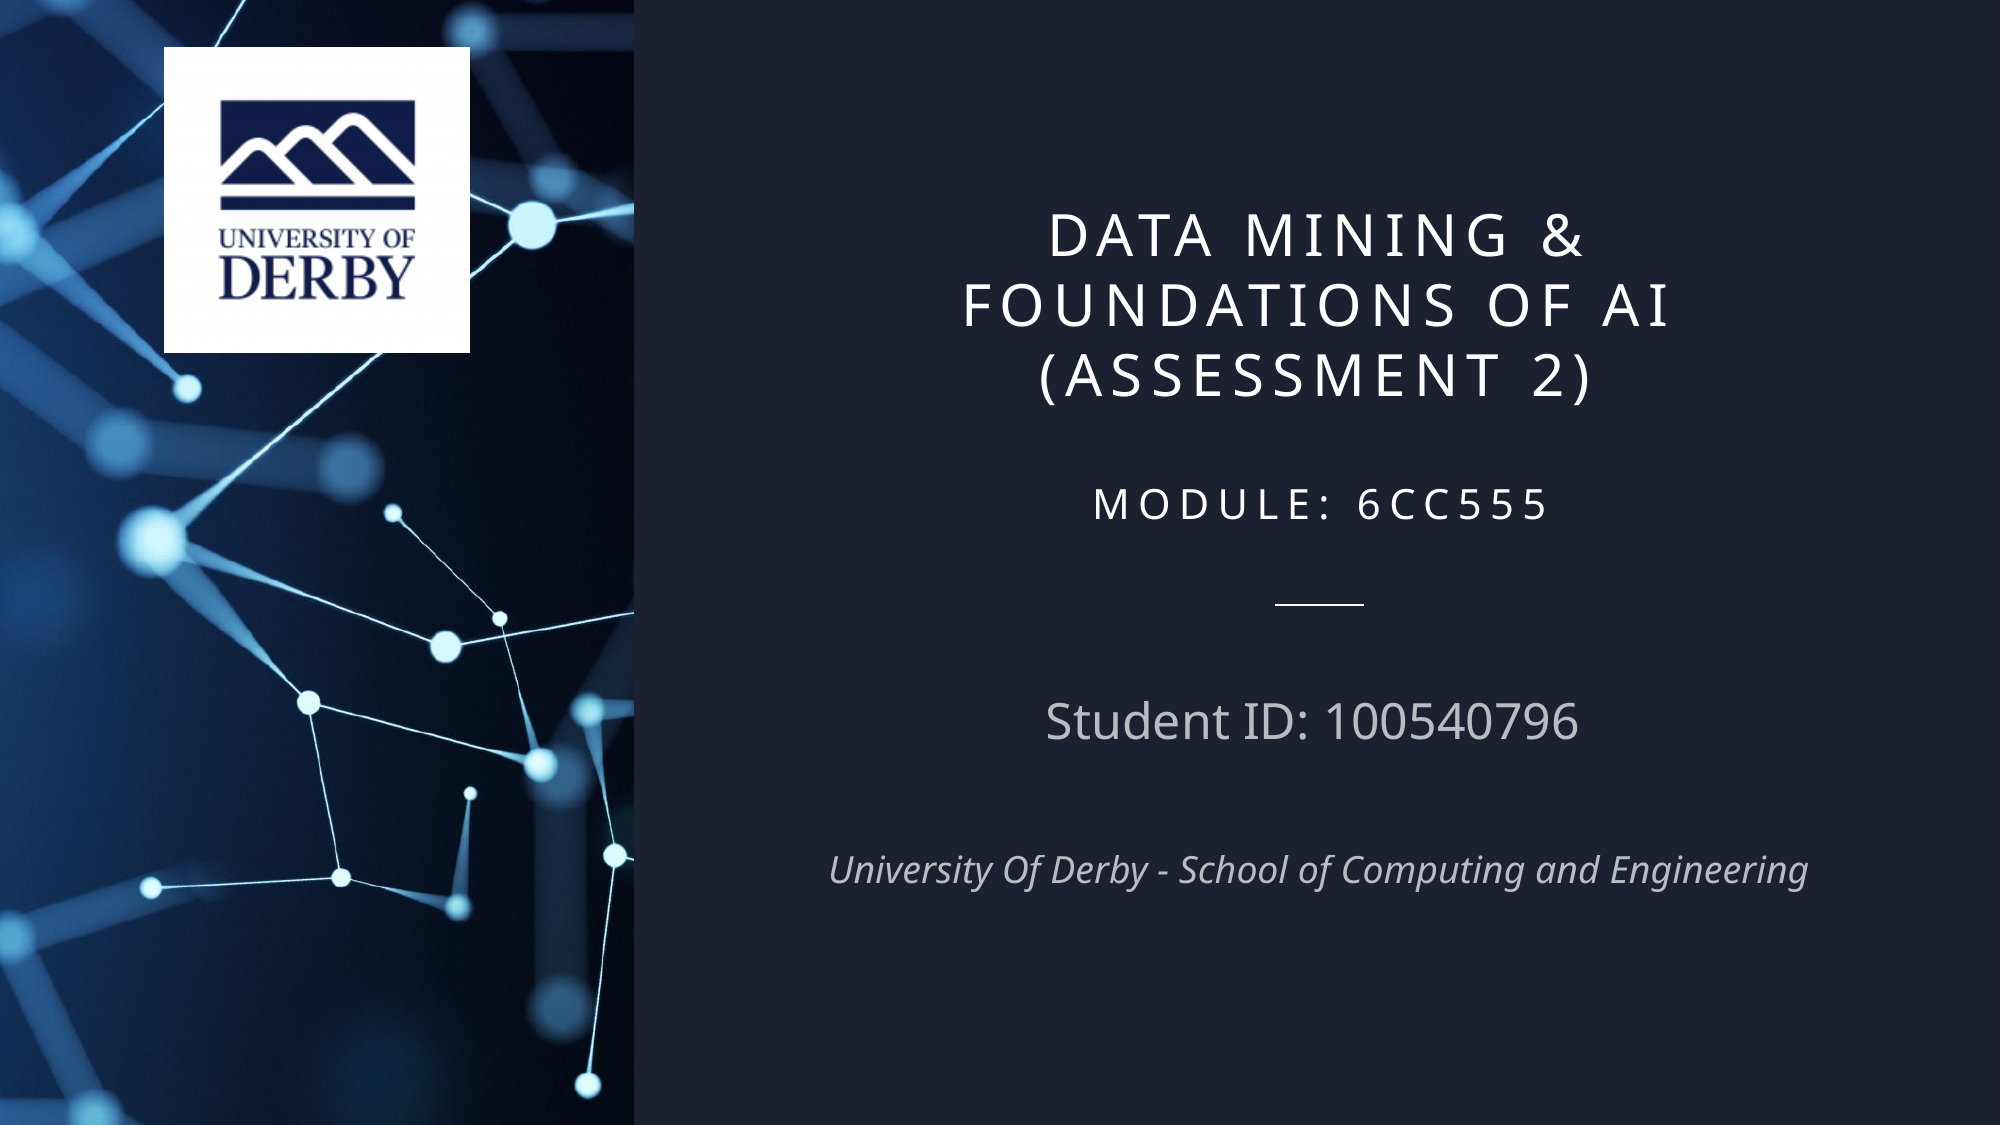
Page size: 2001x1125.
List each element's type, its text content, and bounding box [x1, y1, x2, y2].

picture [0, 0, 635, 1125]
subtitle Student ID: 100540796 University Of Derby - School of Computing and Engineering [817, 674, 1822, 947]
title Data Mining & Foundations of AI (Assessment 2) Module: 6CC555 [817, 177, 1822, 528]
text_box [635, 0, 2000, 1125]
